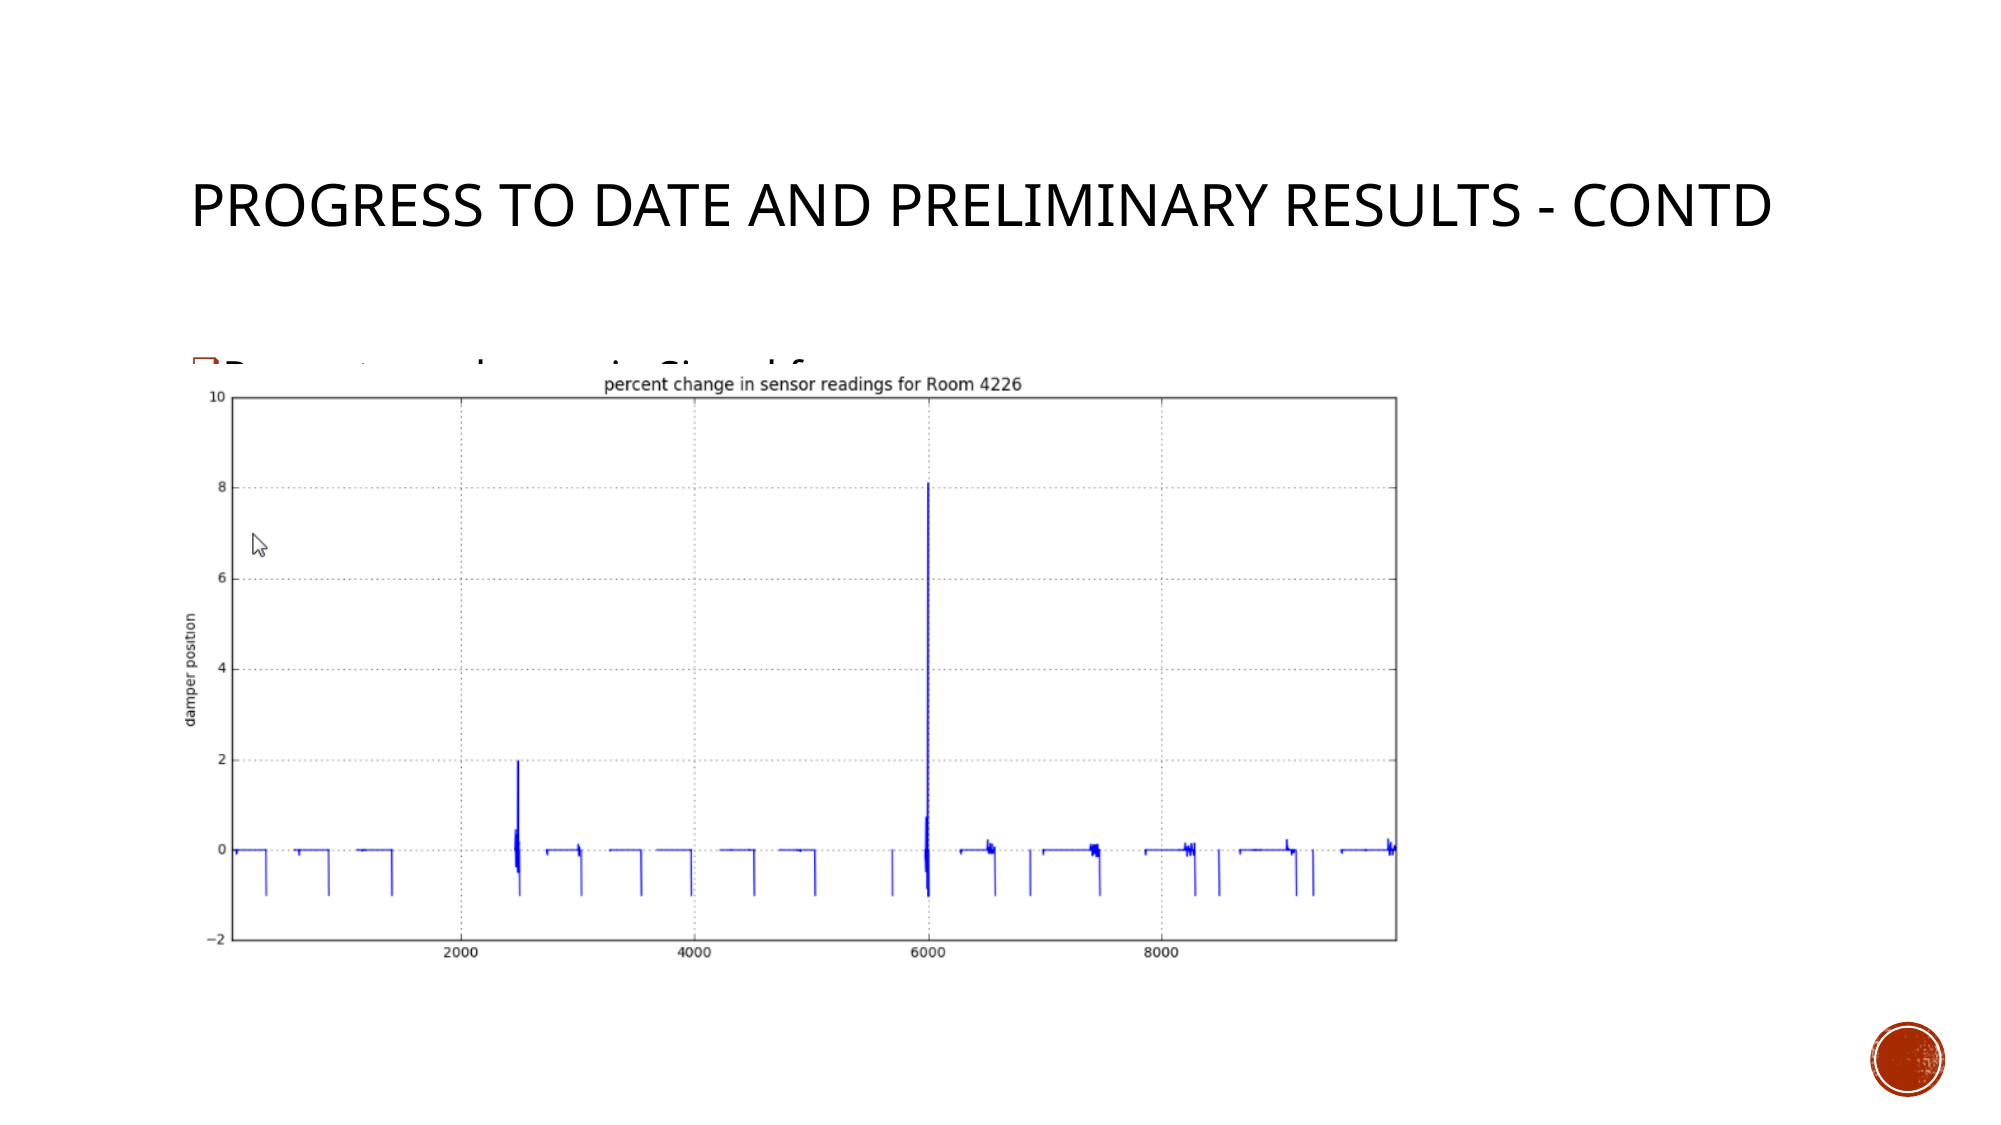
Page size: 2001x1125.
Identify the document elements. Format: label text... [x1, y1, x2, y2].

list Percentage change in Signal for a room [175, 348, 1826, 1013]
picture [185, 364, 1404, 974]
title Progress to Date and Preliminary Results - contd [175, 79, 1826, 344]
